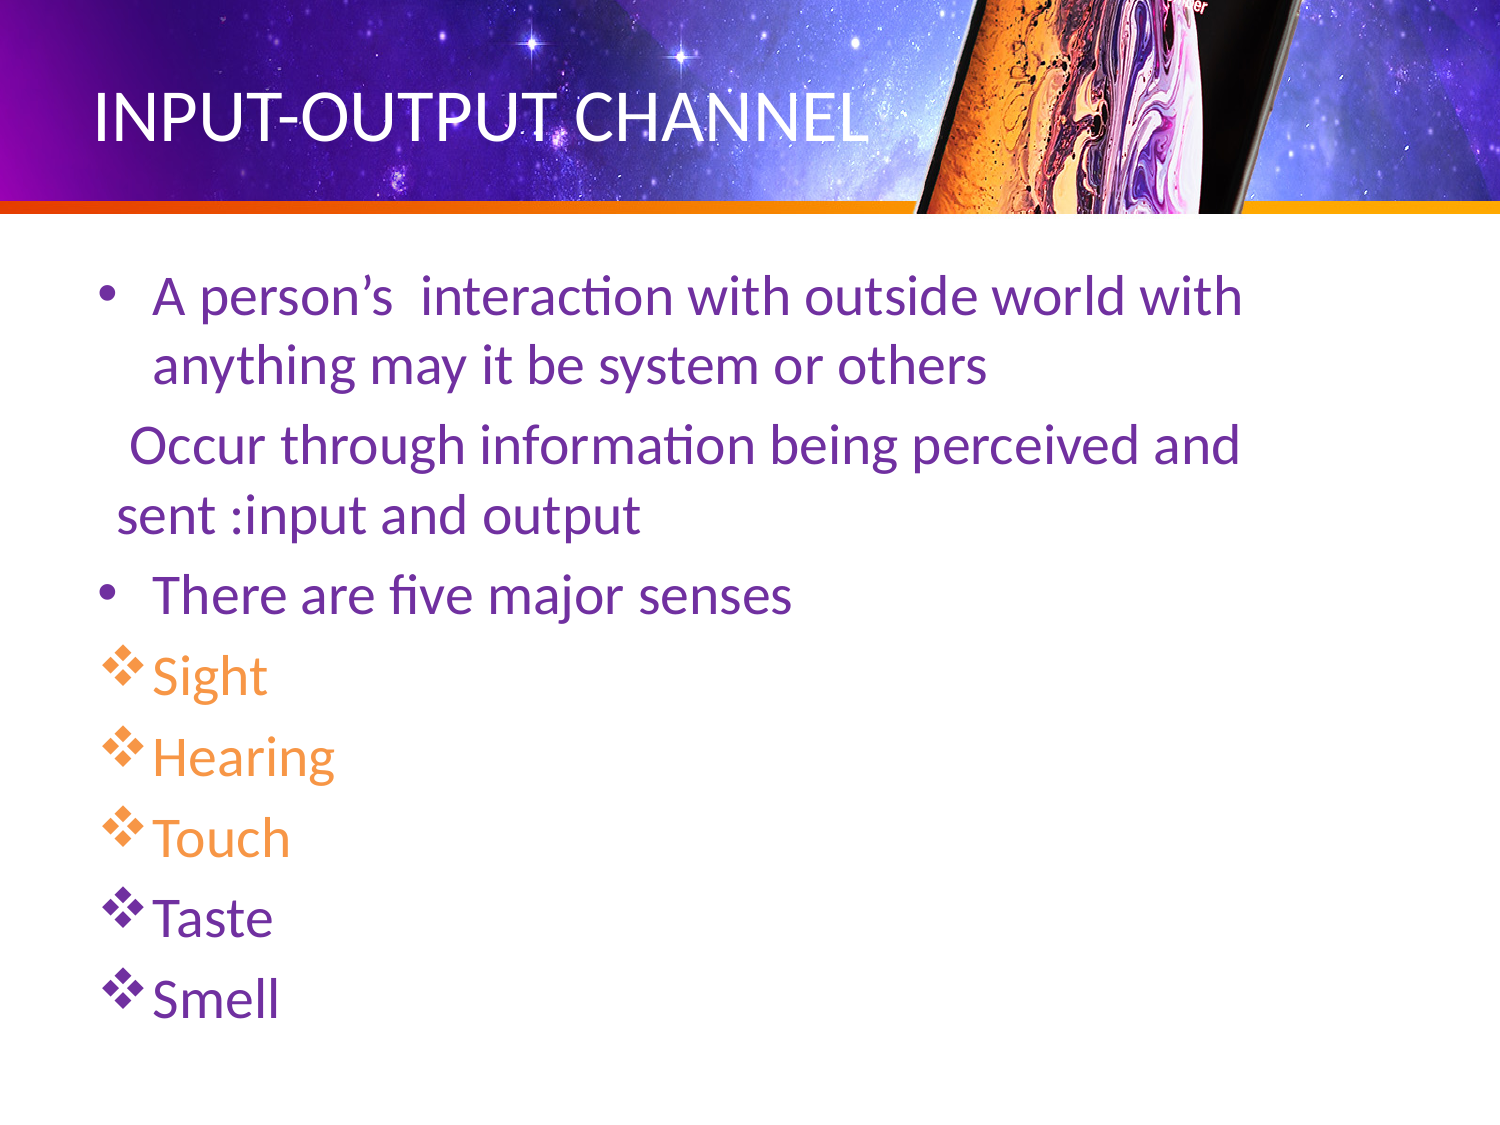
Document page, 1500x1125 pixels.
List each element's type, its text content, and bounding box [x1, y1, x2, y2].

picture [0, 0, 1500, 1125]
list A person’s interaction with outside world with anything may it be system or others Occur through information being perceived and sent :input and output There are five major senses Sight Hearing Touch Taste Smell [82, 249, 1435, 1039]
title INPUT-OUTPUT CHANNEL [77, 28, 1433, 196]
